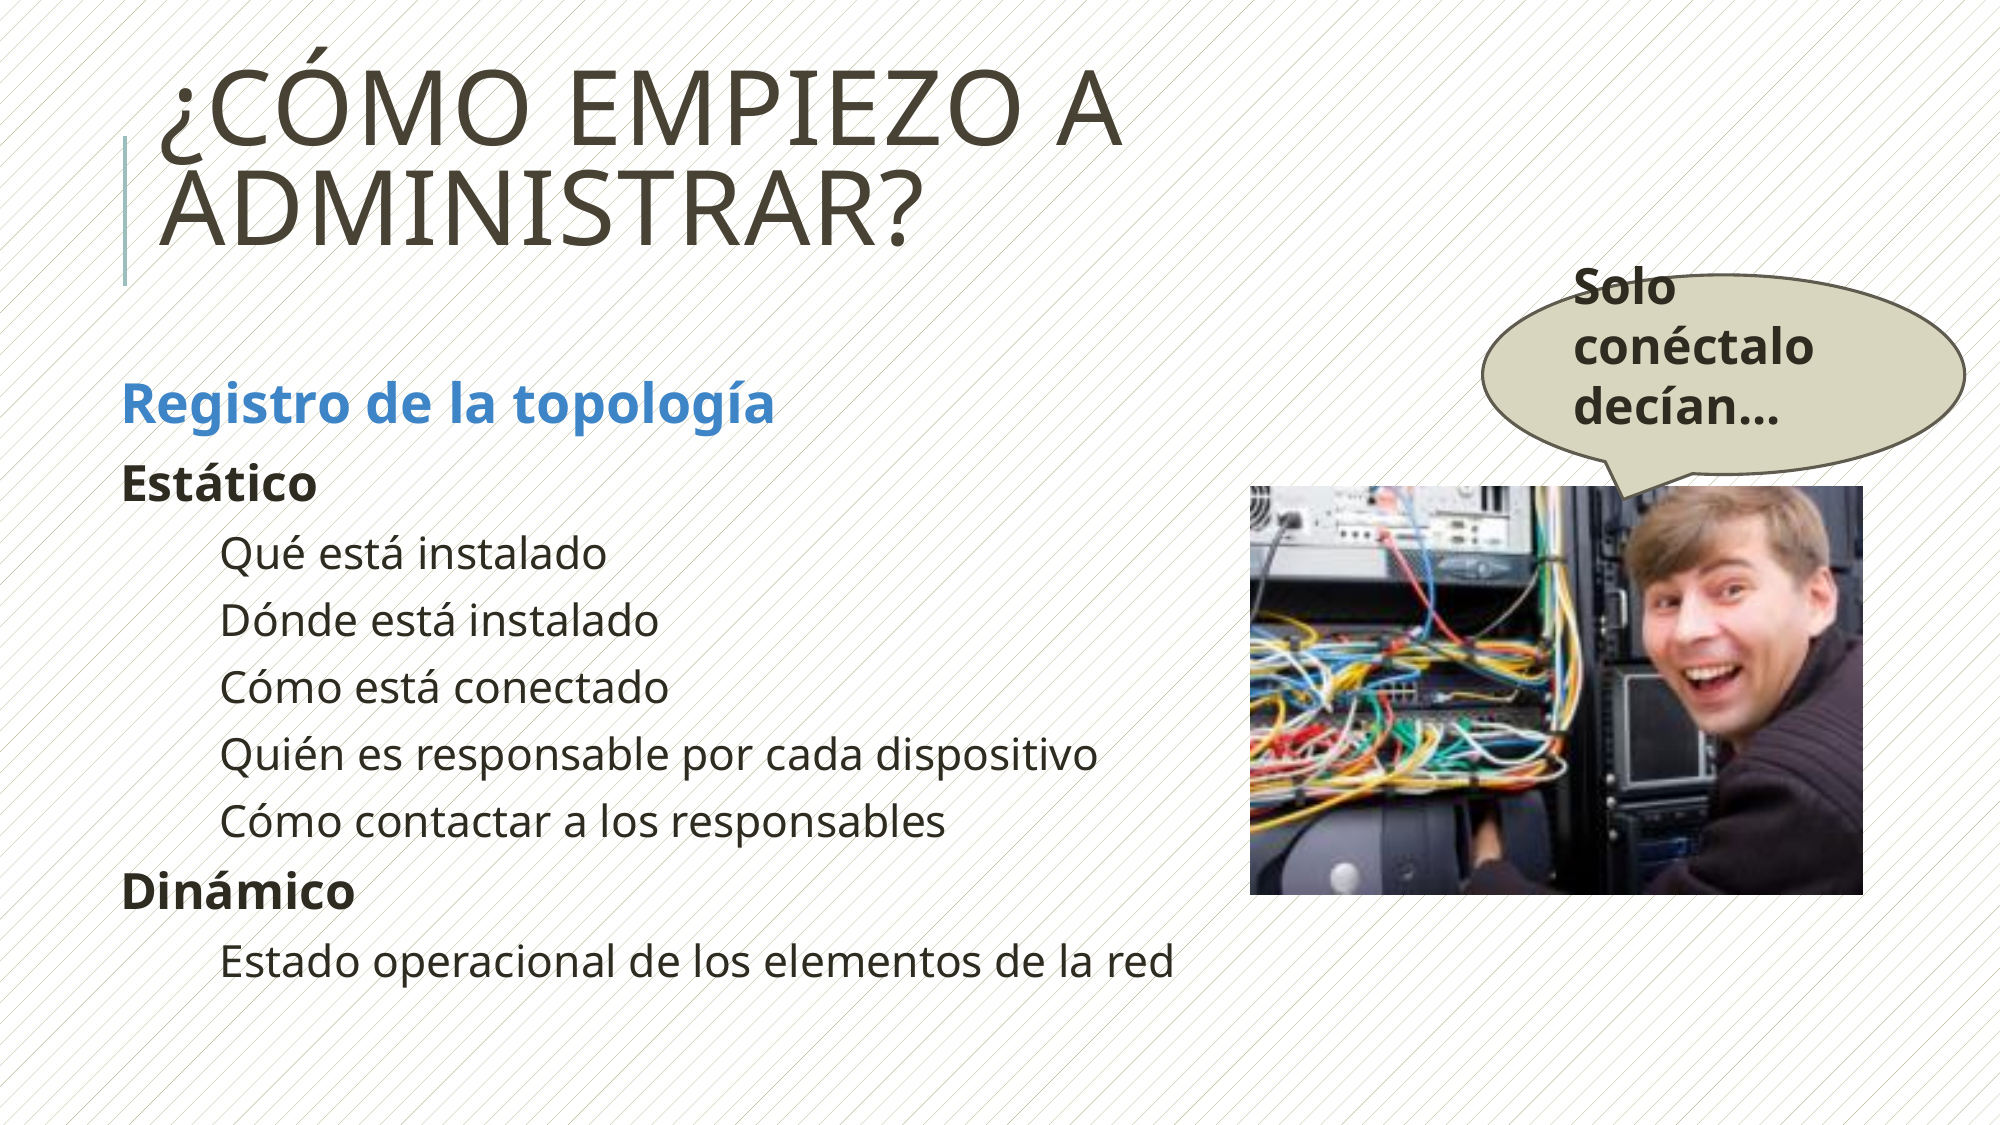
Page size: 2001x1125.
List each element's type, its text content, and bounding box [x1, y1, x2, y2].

picture [1250, 486, 1863, 895]
title ¿Cómo empiezo a administrar? [139, 98, 1940, 286]
text_box Solo conéctalo decían... [1482, 274, 1965, 481]
list Registro de la topología Estático Qué está instalado Dónde está instalado Cómo está conectado Quién es responsable por cada dispositivo Cómo contactar a los responsables Dinámico Estado operacional de los elementos de la red [99, 352, 1900, 1105]
